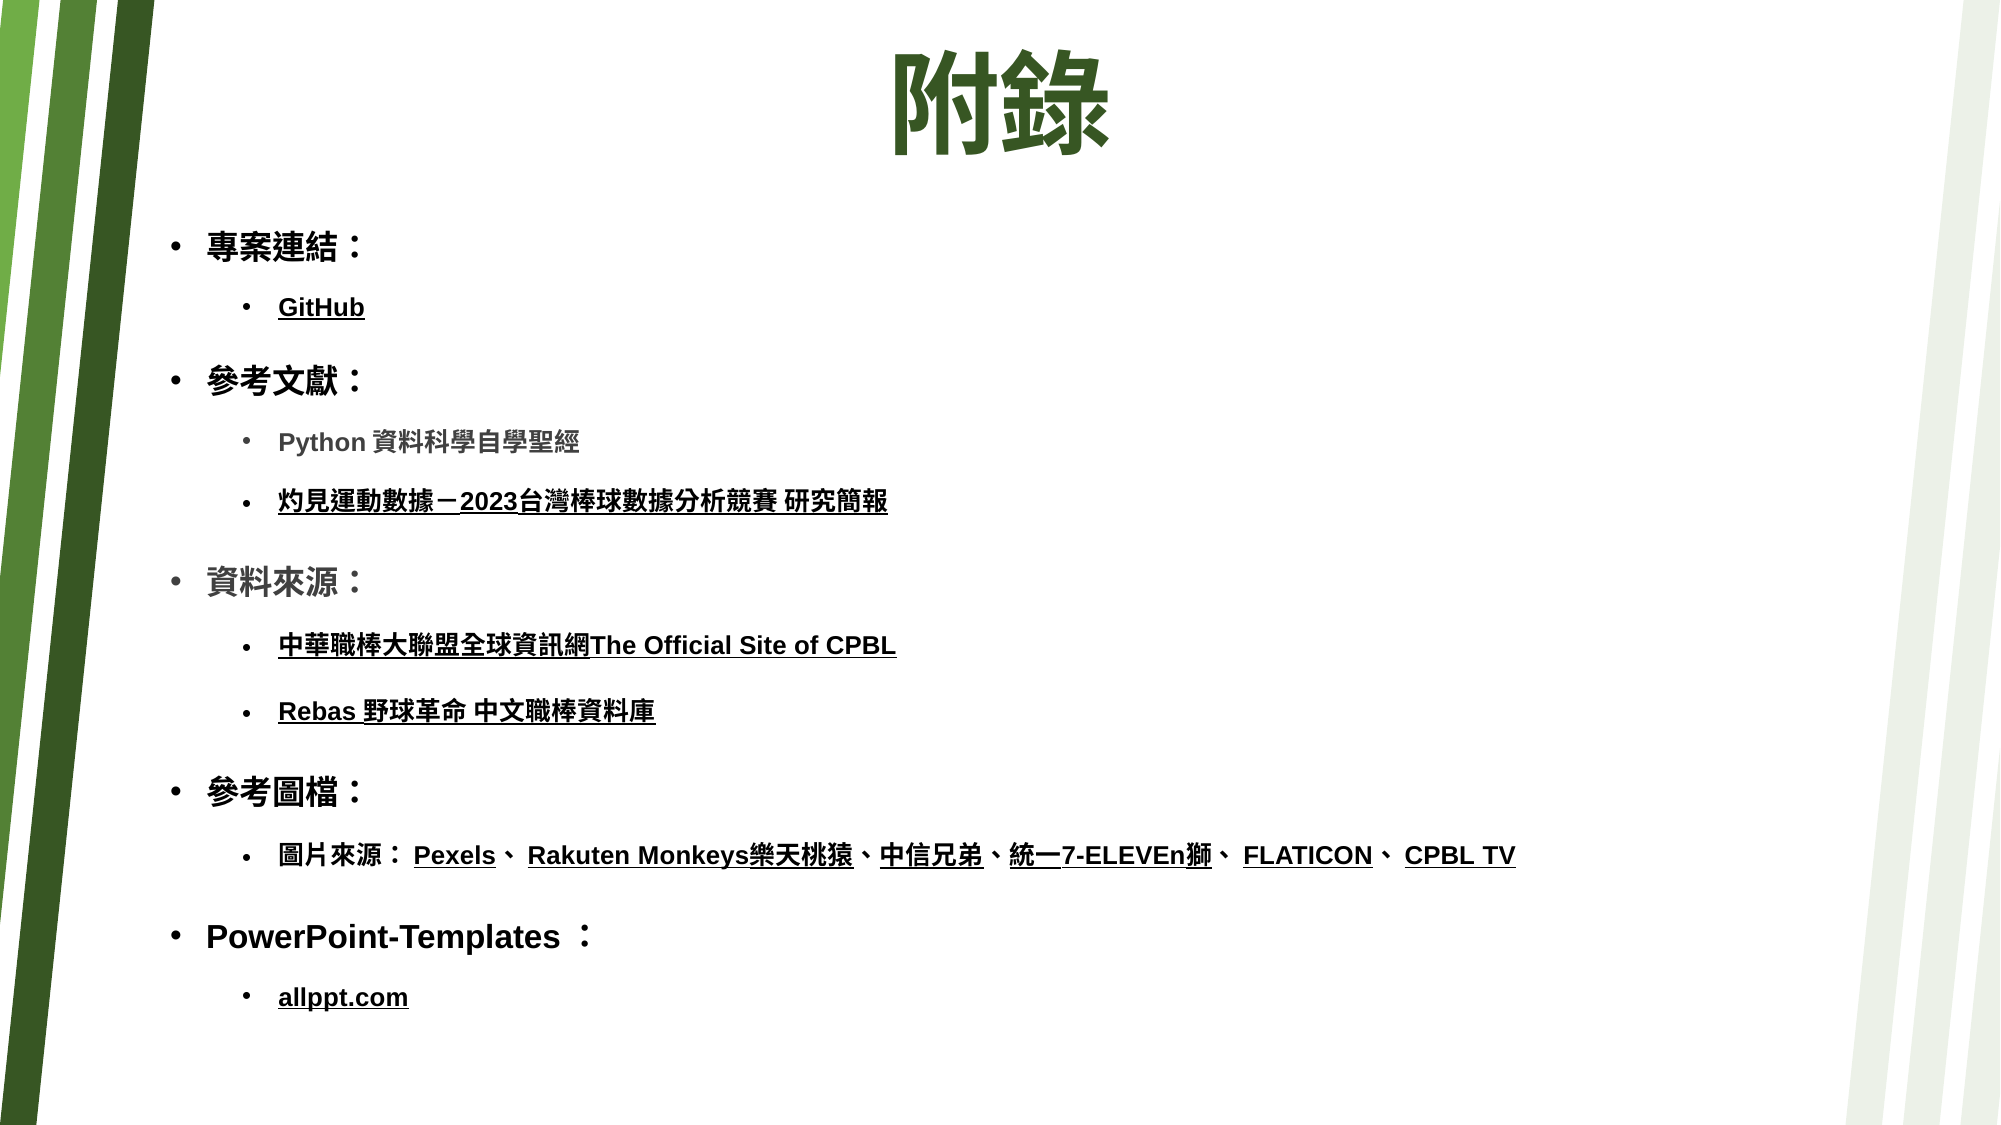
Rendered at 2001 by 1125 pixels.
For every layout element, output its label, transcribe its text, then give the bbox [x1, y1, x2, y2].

text_box 專案連結： GitHub 參考文獻： Python資料科學自學聖經 灼見運動數據－2023台灣棒球數據分析競賽 研究簡報 資料來源： 中華職棒大聯盟全球資訊網The Official Site of CPBL Rebas 野球革命 中文職棒資料庫 參考圖檔： 圖片來源：Pexels、Rakuten Monkeys樂天桃猿、中信兄弟、統一7-ELEVEn獅、FLATICON、CPBL TV PowerPoint-Templates： allppt.com [155, 198, 1879, 1022]
list 附錄 [121, 33, 1879, 185]
